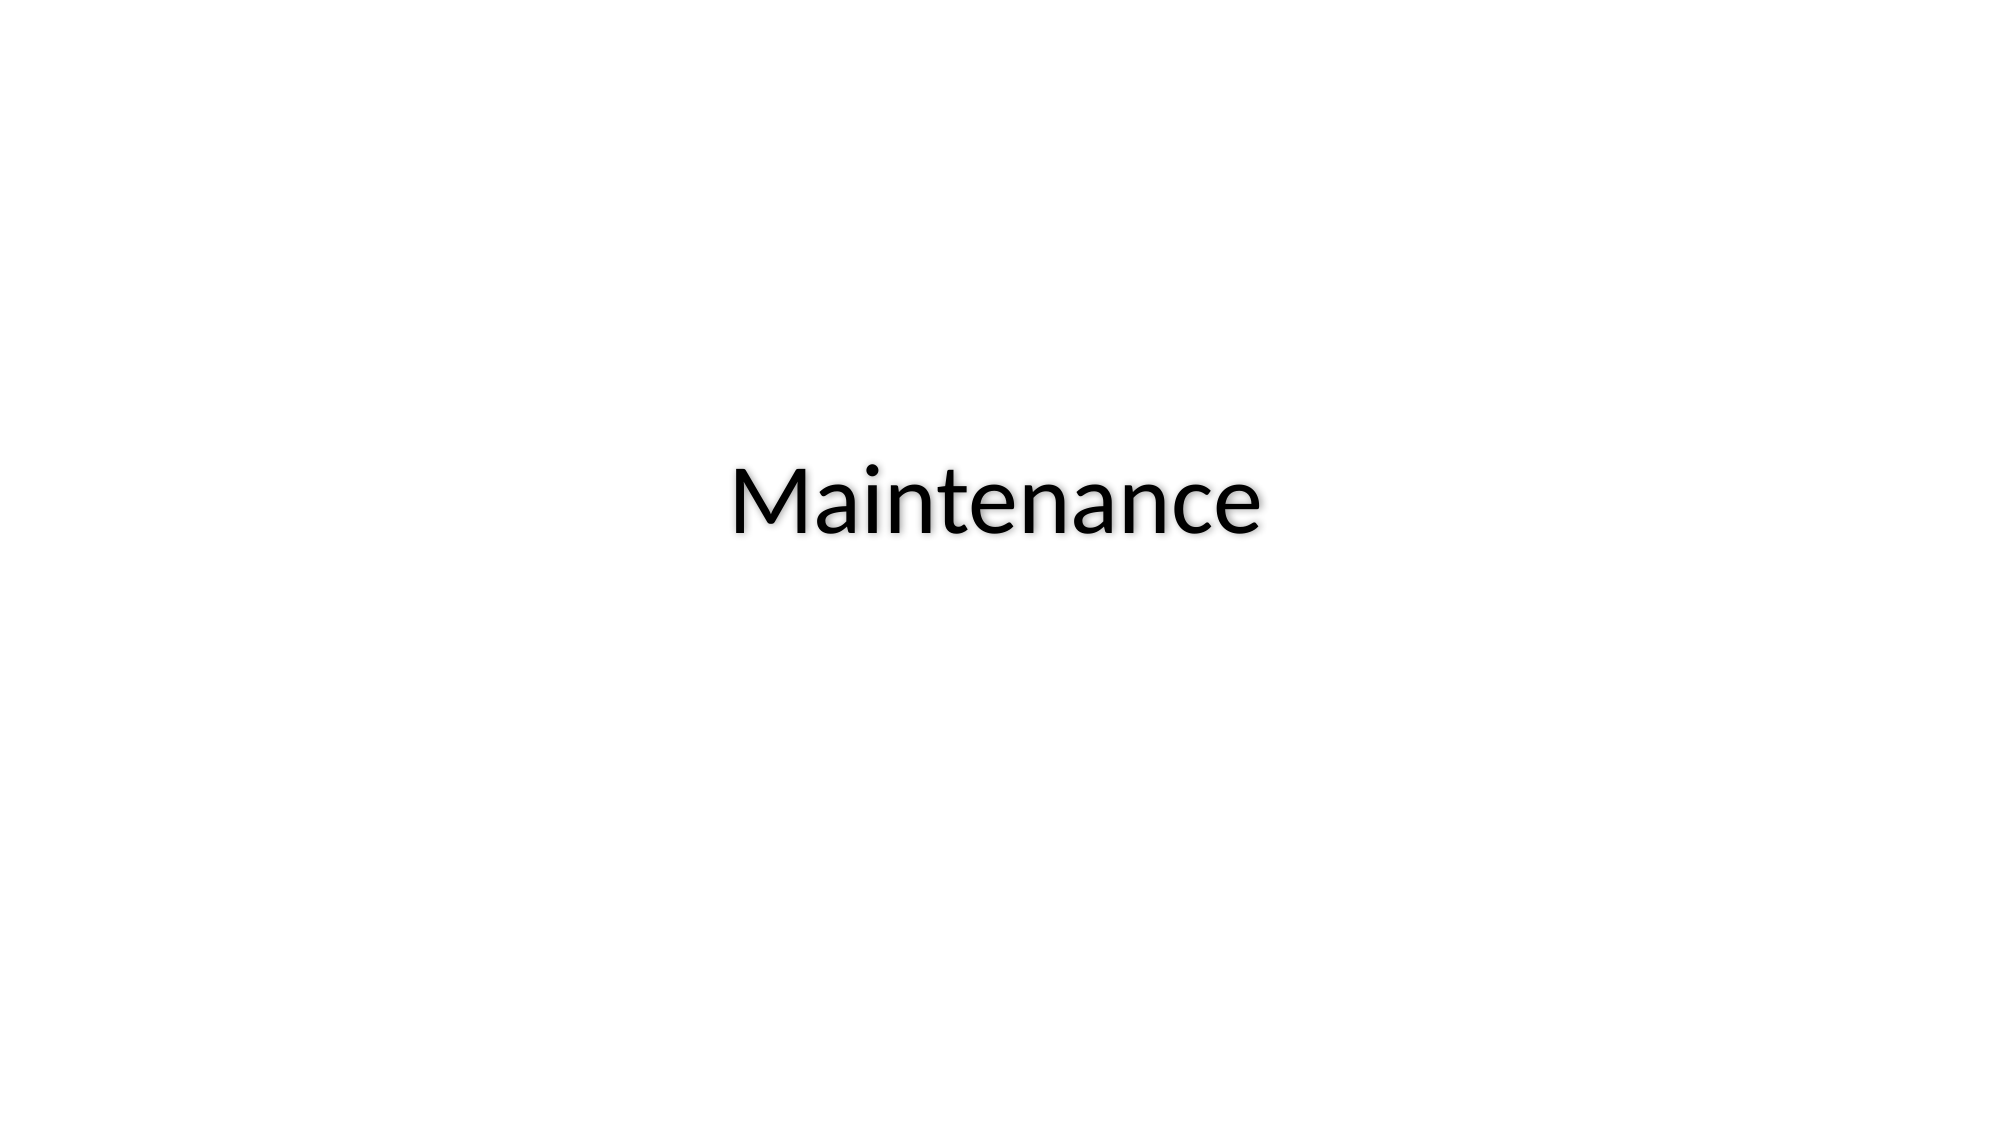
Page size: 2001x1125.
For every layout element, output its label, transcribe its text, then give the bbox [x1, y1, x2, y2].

text_box Maintenance [713, 426, 1287, 561]
